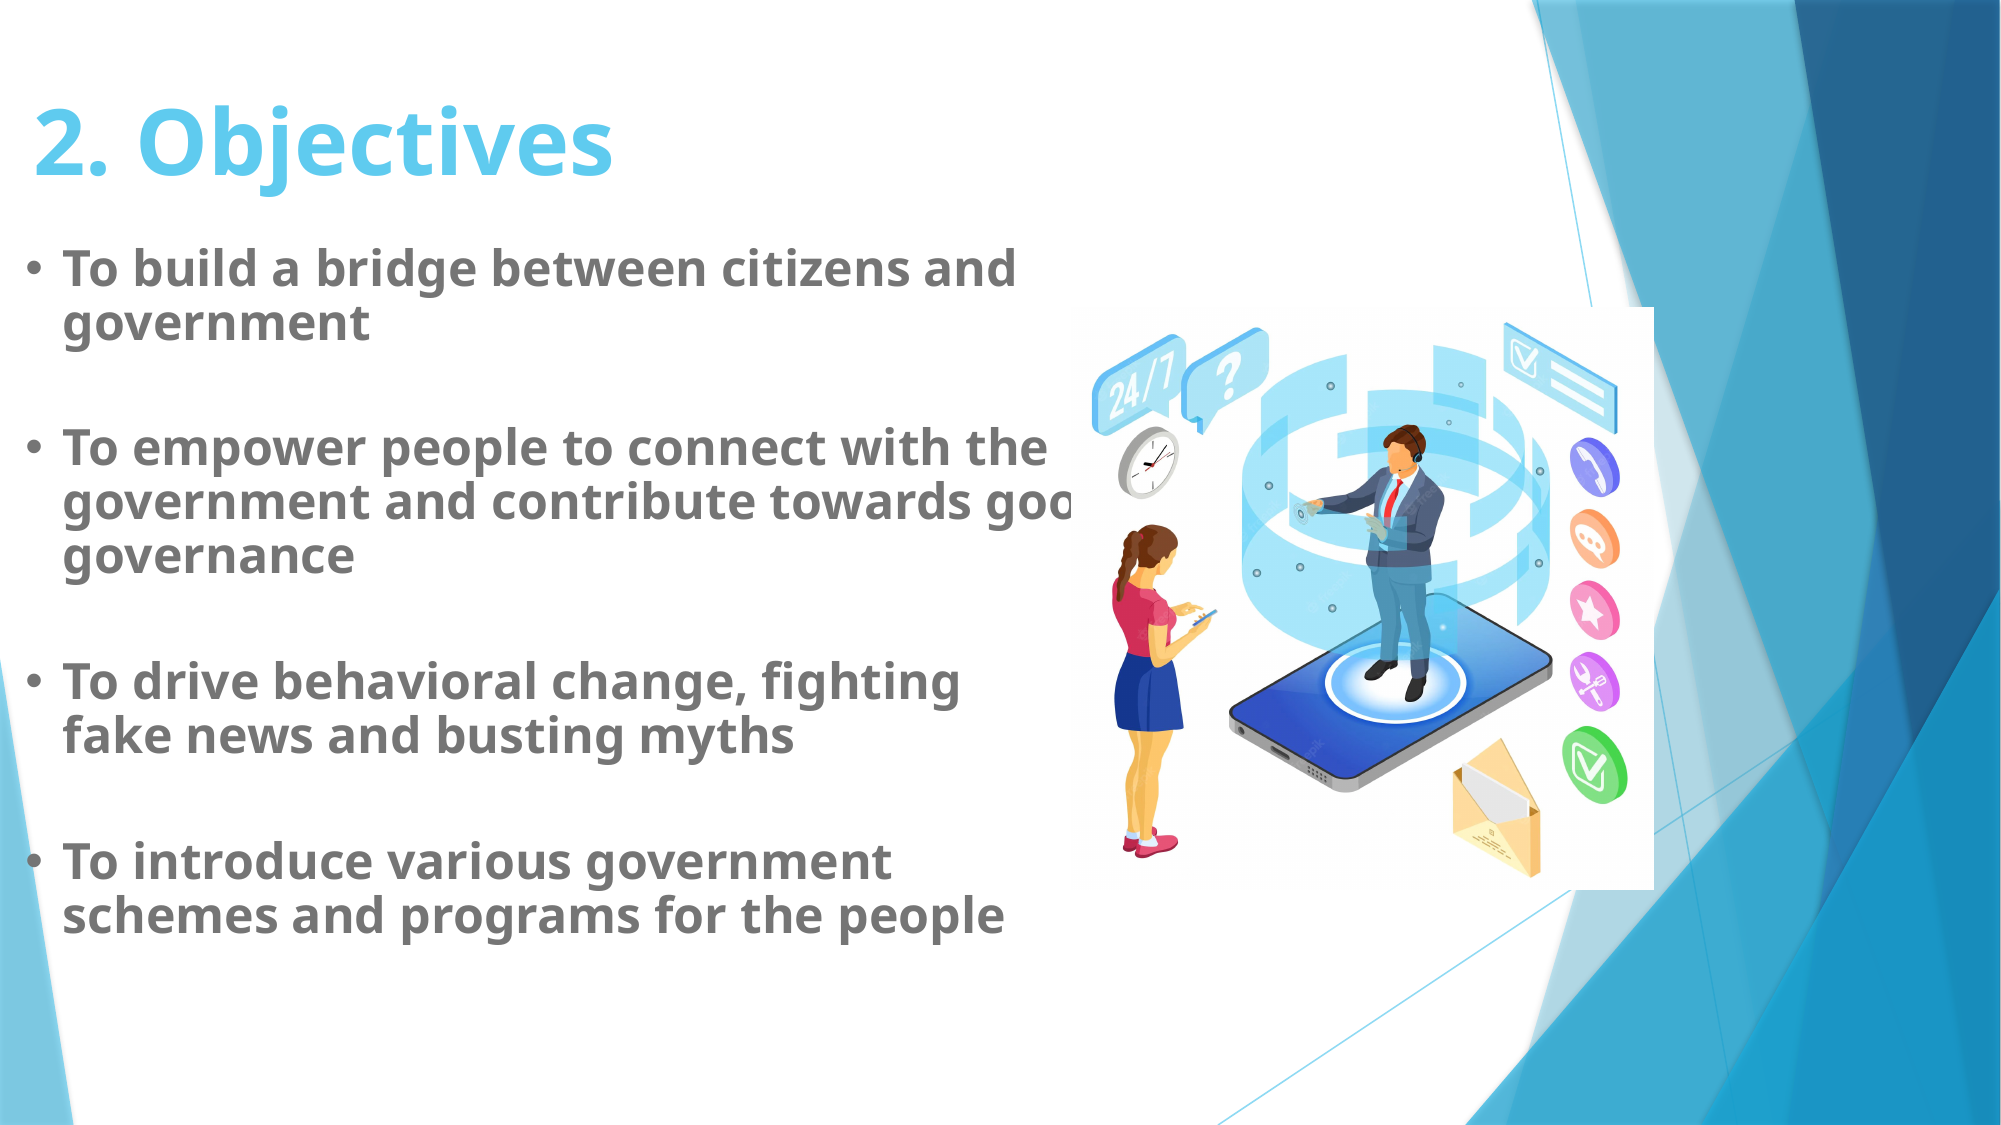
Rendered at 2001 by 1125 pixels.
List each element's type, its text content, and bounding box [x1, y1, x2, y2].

text_box To build a bridge between citizens and government To empower people to connect with the government and contribute towards good governance To drive behavioral change, fighting fake news and busting myths To introduce various government schemes and programs for the people [10, 235, 1132, 1037]
text_box 2. Objectives [18, 37, 1744, 255]
picture [1070, 306, 1655, 890]
